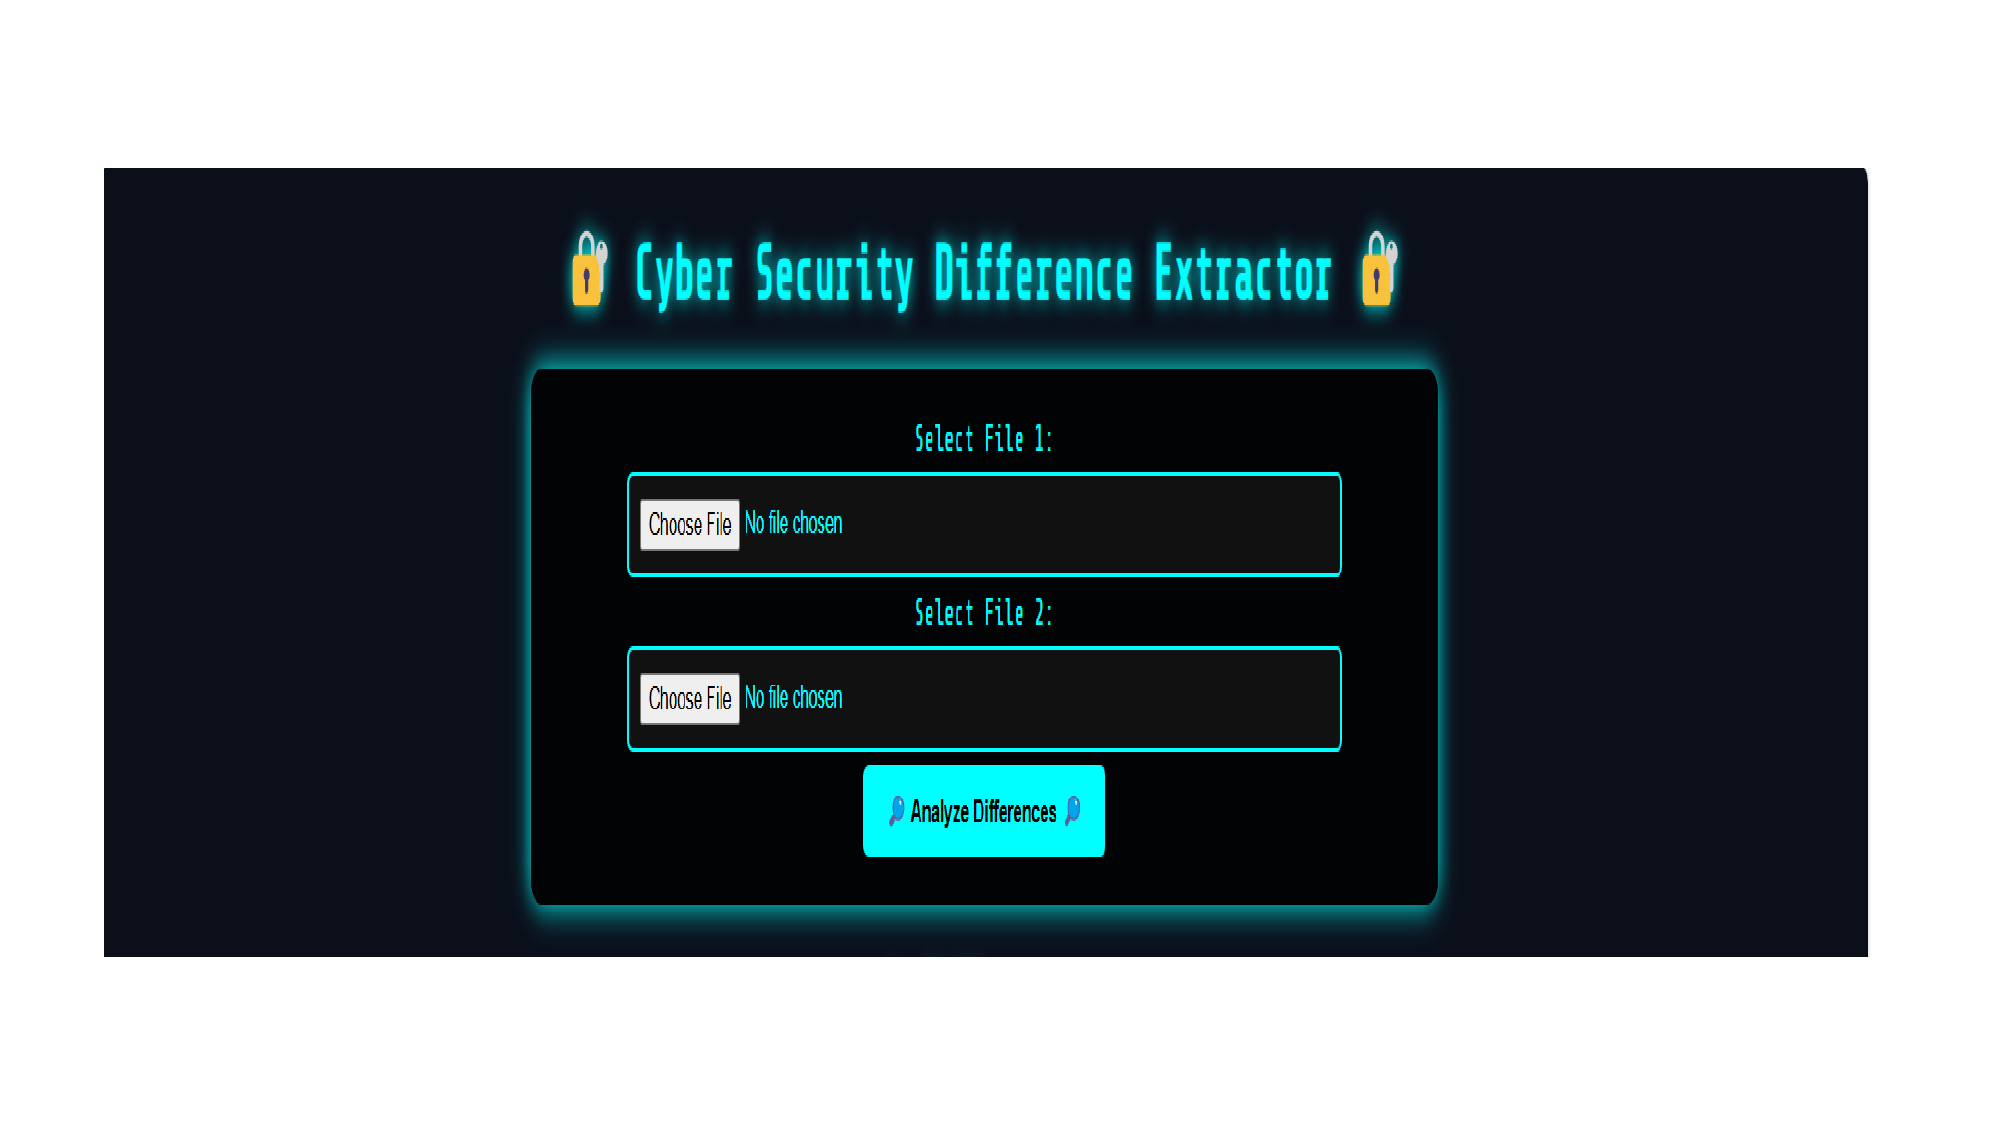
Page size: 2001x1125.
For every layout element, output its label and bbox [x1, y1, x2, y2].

picture [103, 168, 1871, 957]
